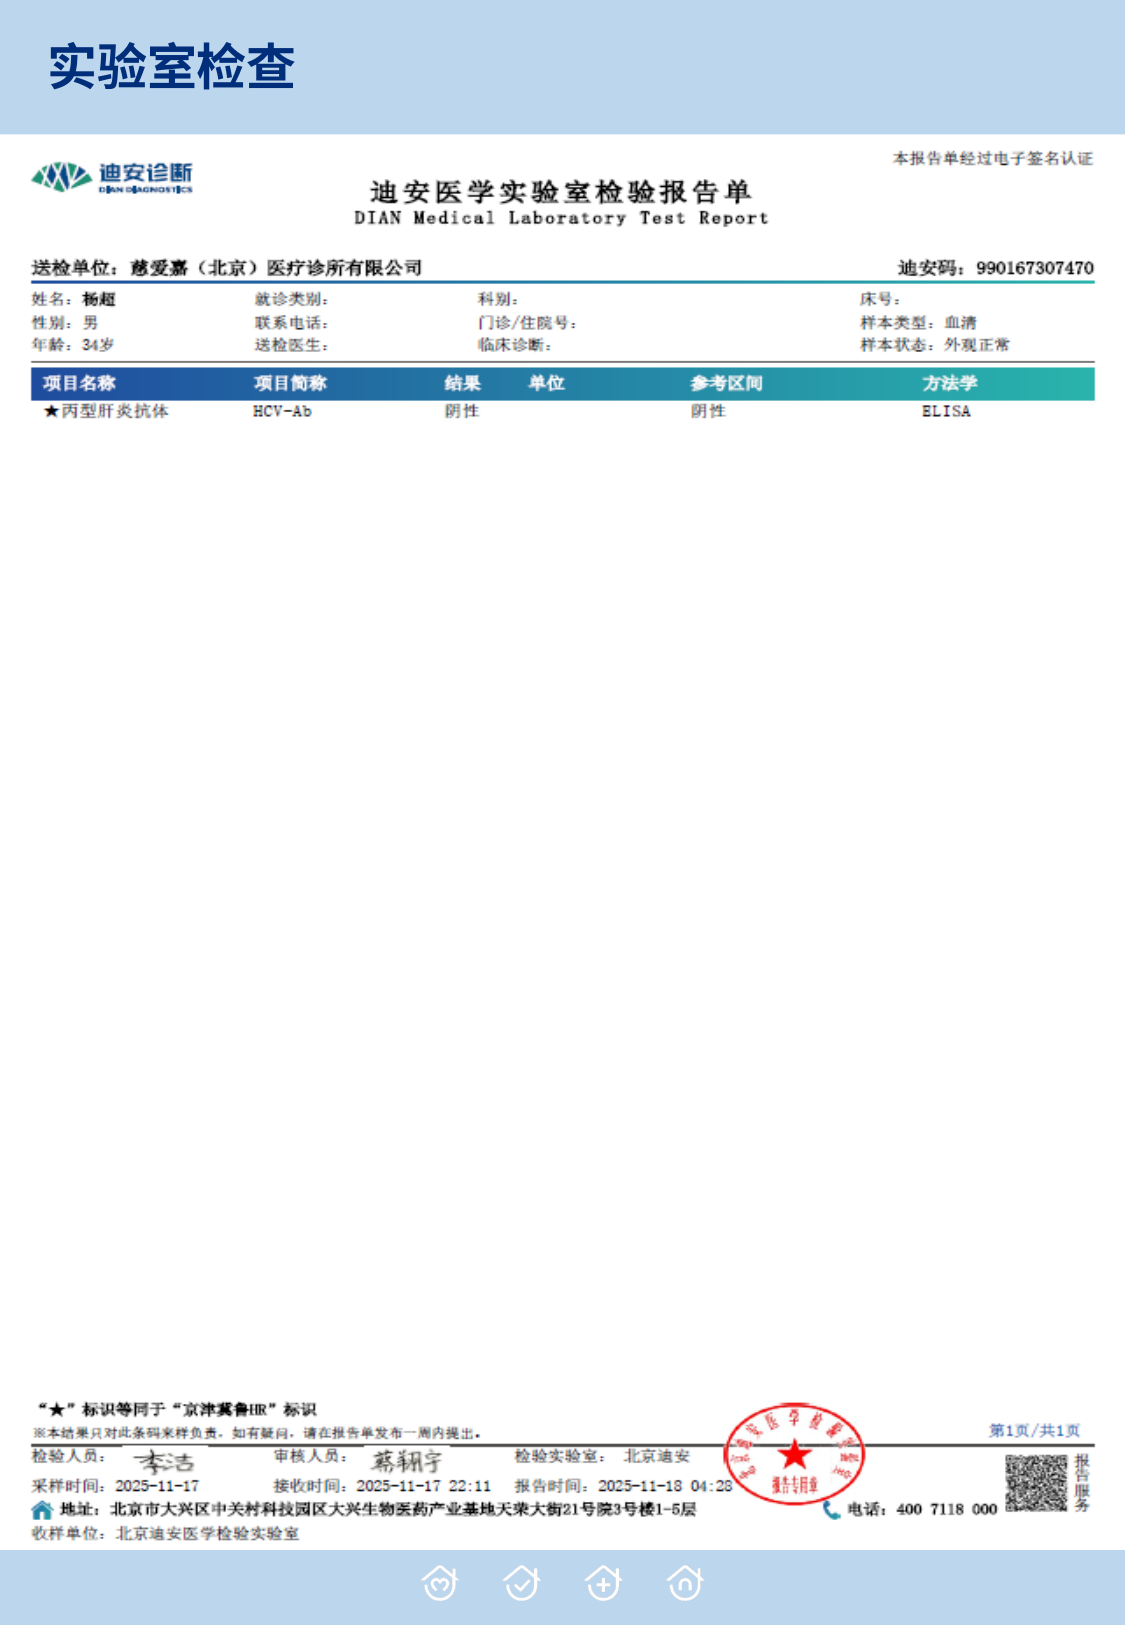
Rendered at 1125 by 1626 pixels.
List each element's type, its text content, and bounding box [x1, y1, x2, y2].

picture [0, 137, 1125, 1551]
text_box 实验室检查 [45, 33, 300, 96]
picture [420, 1565, 705, 1601]
